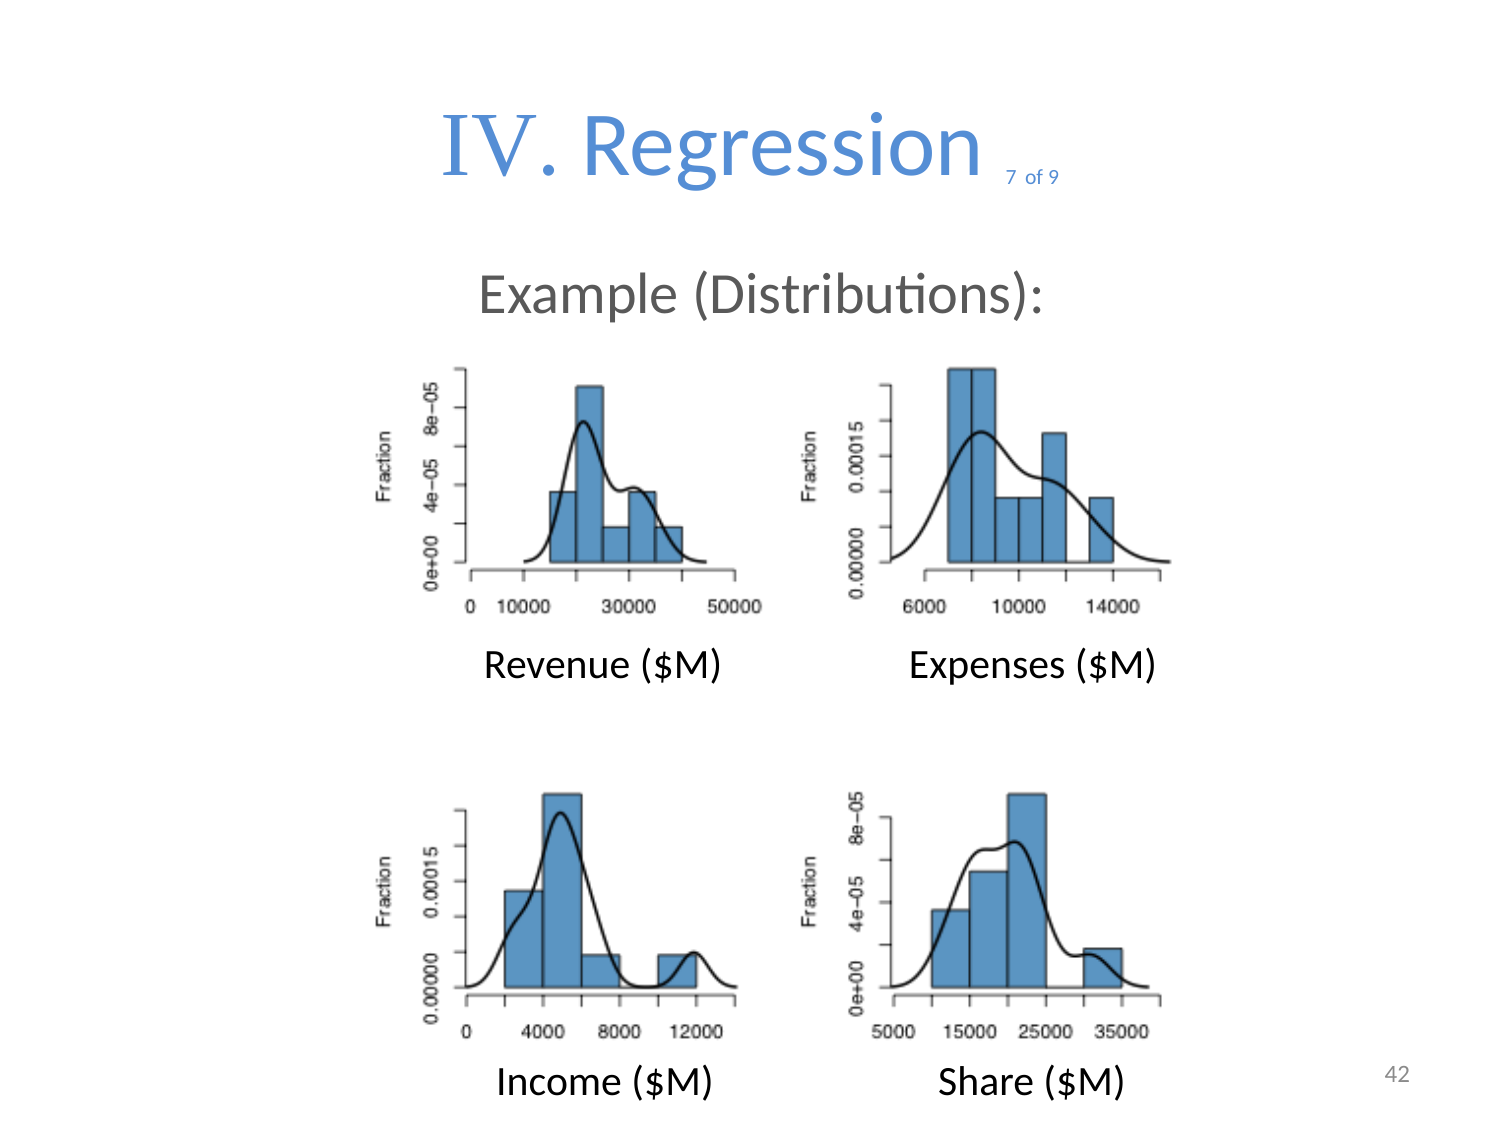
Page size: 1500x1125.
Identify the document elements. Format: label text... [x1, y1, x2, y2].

text_box Example (Distributions): [464, 248, 1073, 295]
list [305, 297, 1250, 1125]
title IV. Regression 7 of 9 [75, 45, 1425, 233]
slide_number 42 [1254, 1042, 1425, 1103]
